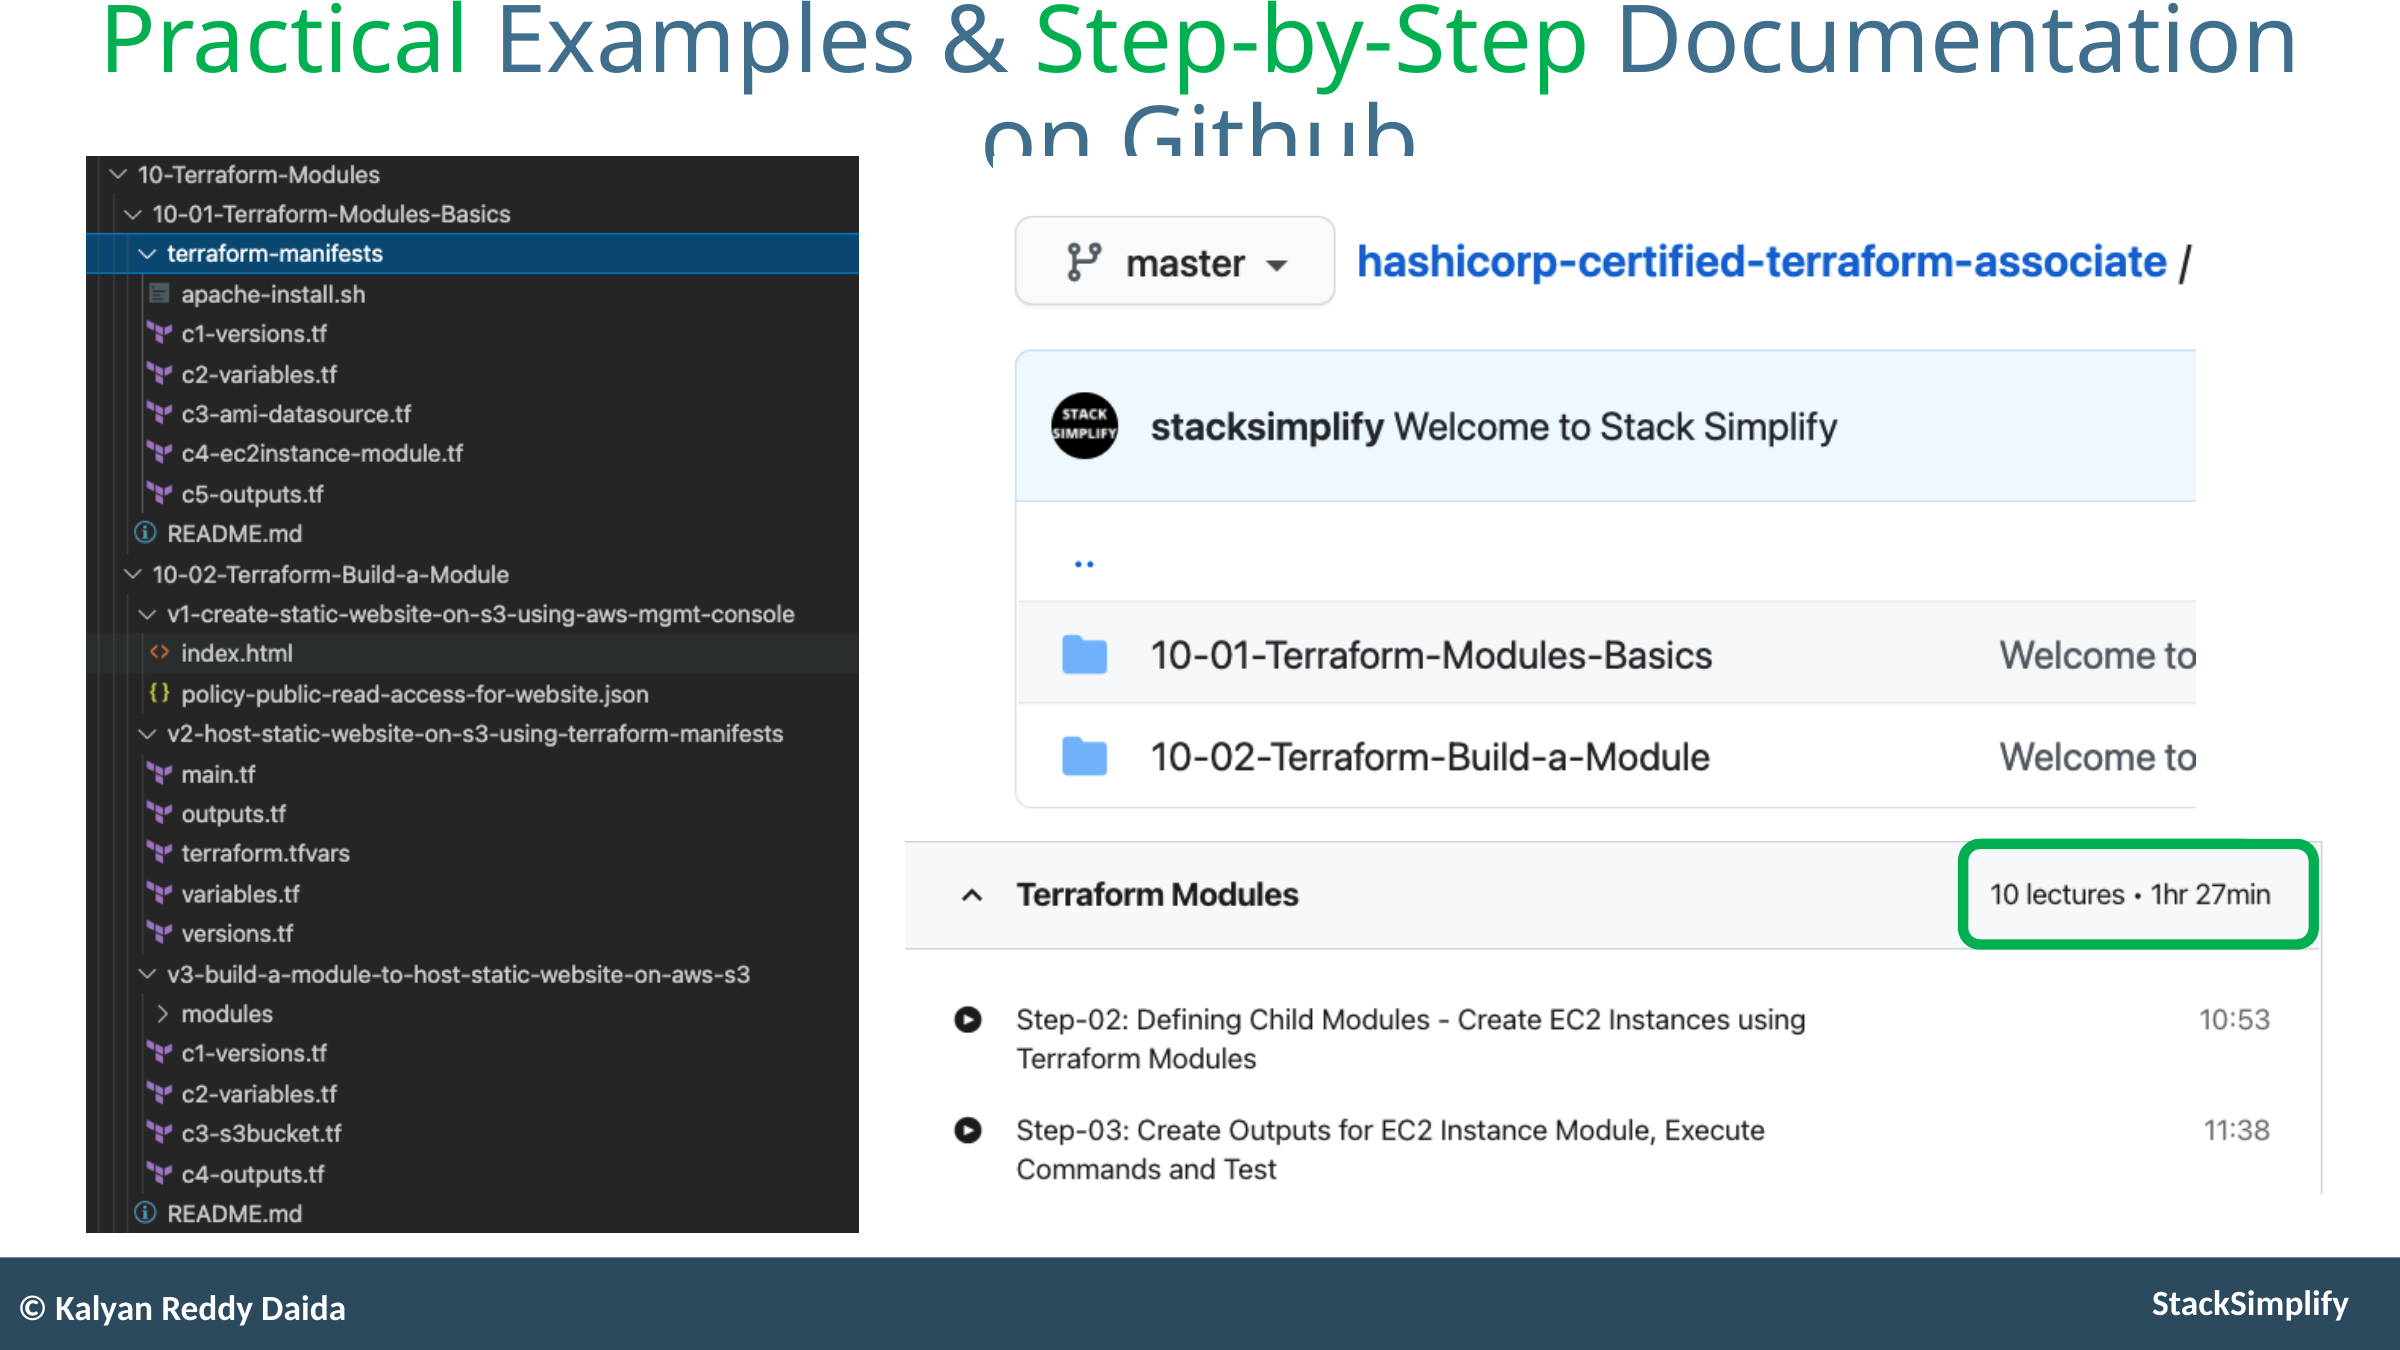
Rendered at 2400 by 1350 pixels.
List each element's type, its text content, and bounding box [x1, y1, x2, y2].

footer © Kalyan Reddy Daida [0, 1269, 810, 1342]
picture [85, 156, 859, 1234]
title Practical Examples & Step-by-Step Documentation on Github [26, 8, 2374, 178]
picture [904, 840, 2327, 1194]
picture [993, 156, 2196, 823]
